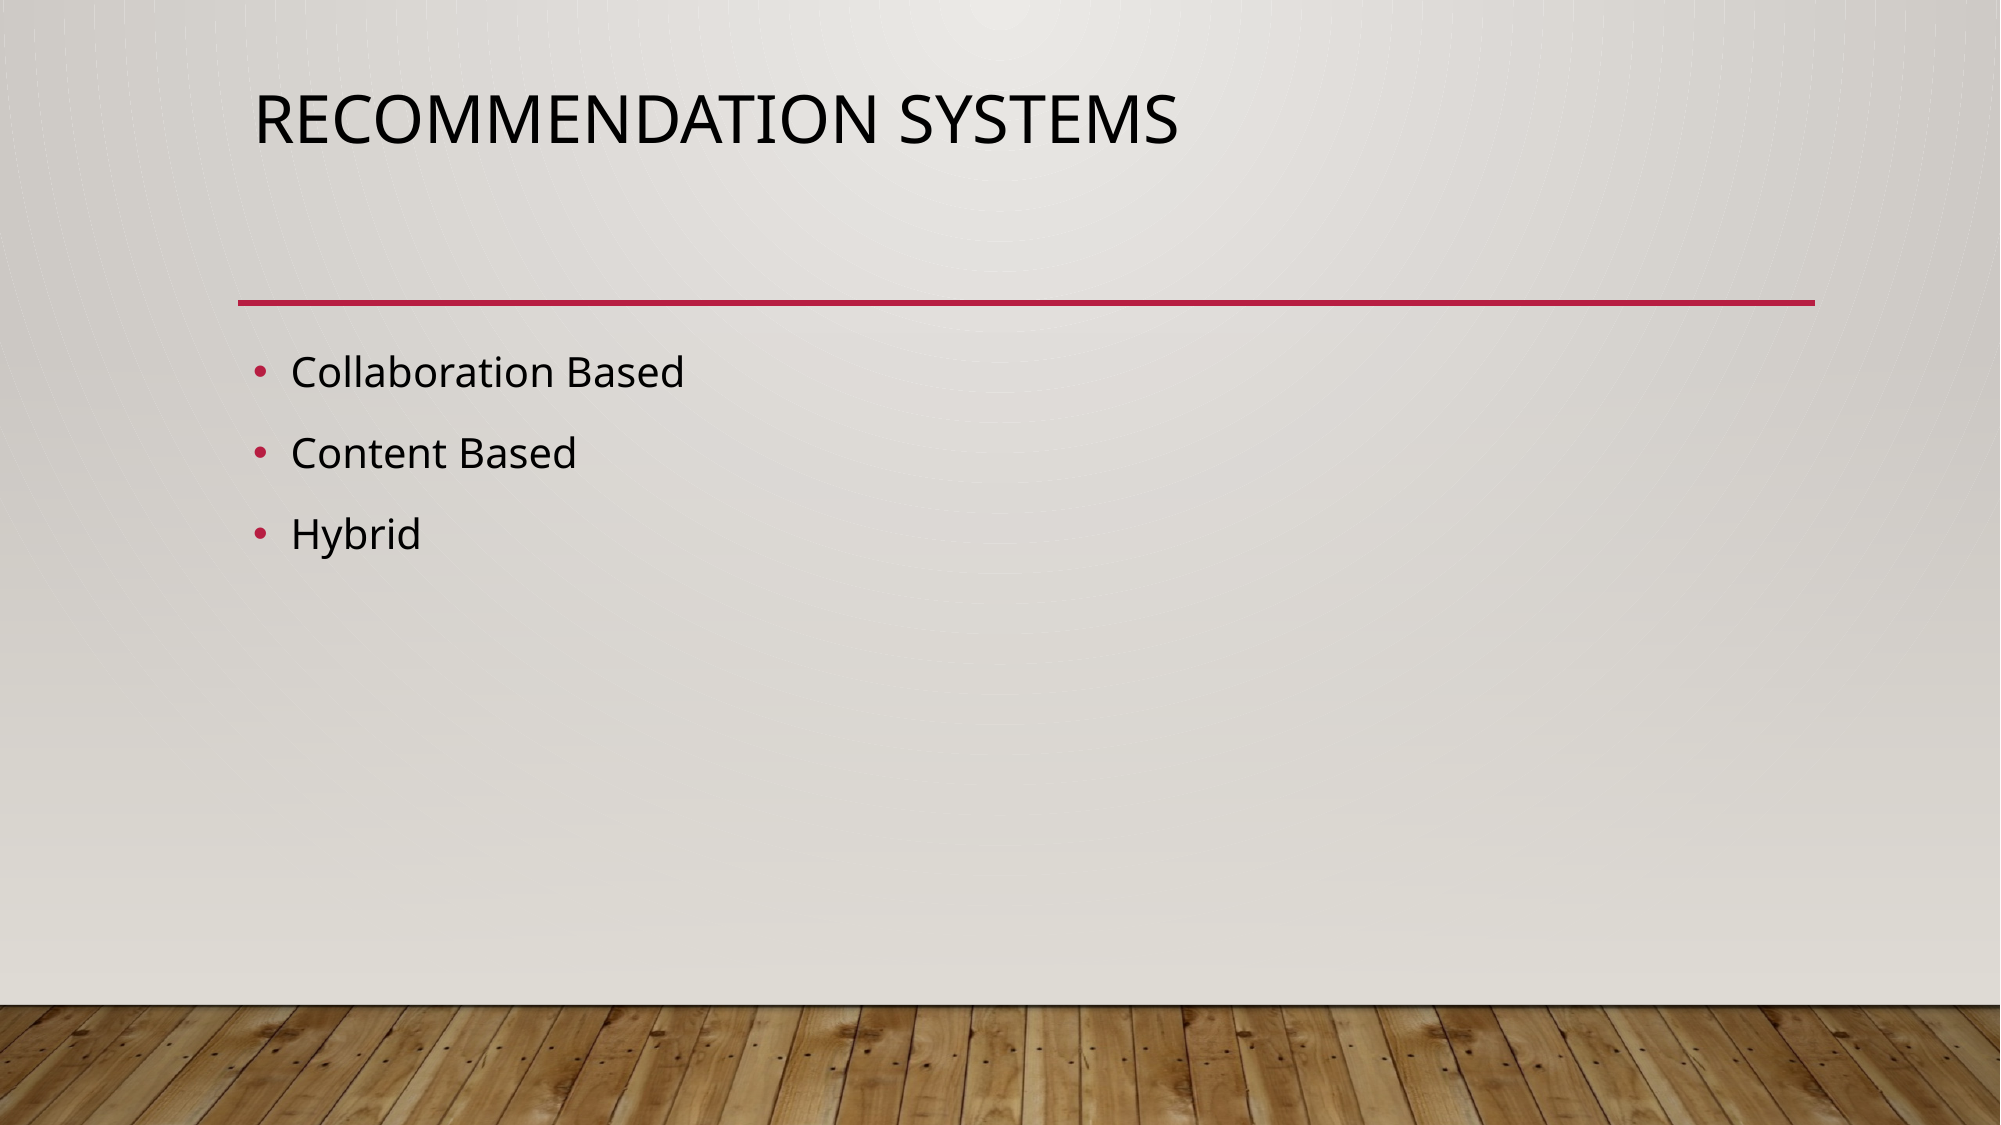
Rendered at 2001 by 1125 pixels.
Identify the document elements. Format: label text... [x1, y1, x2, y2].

title Recommendation systems [238, 78, 1814, 251]
picture [0, 1005, 2000, 1125]
list Collaboration Based Content Based Hybrid [238, 328, 1814, 895]
